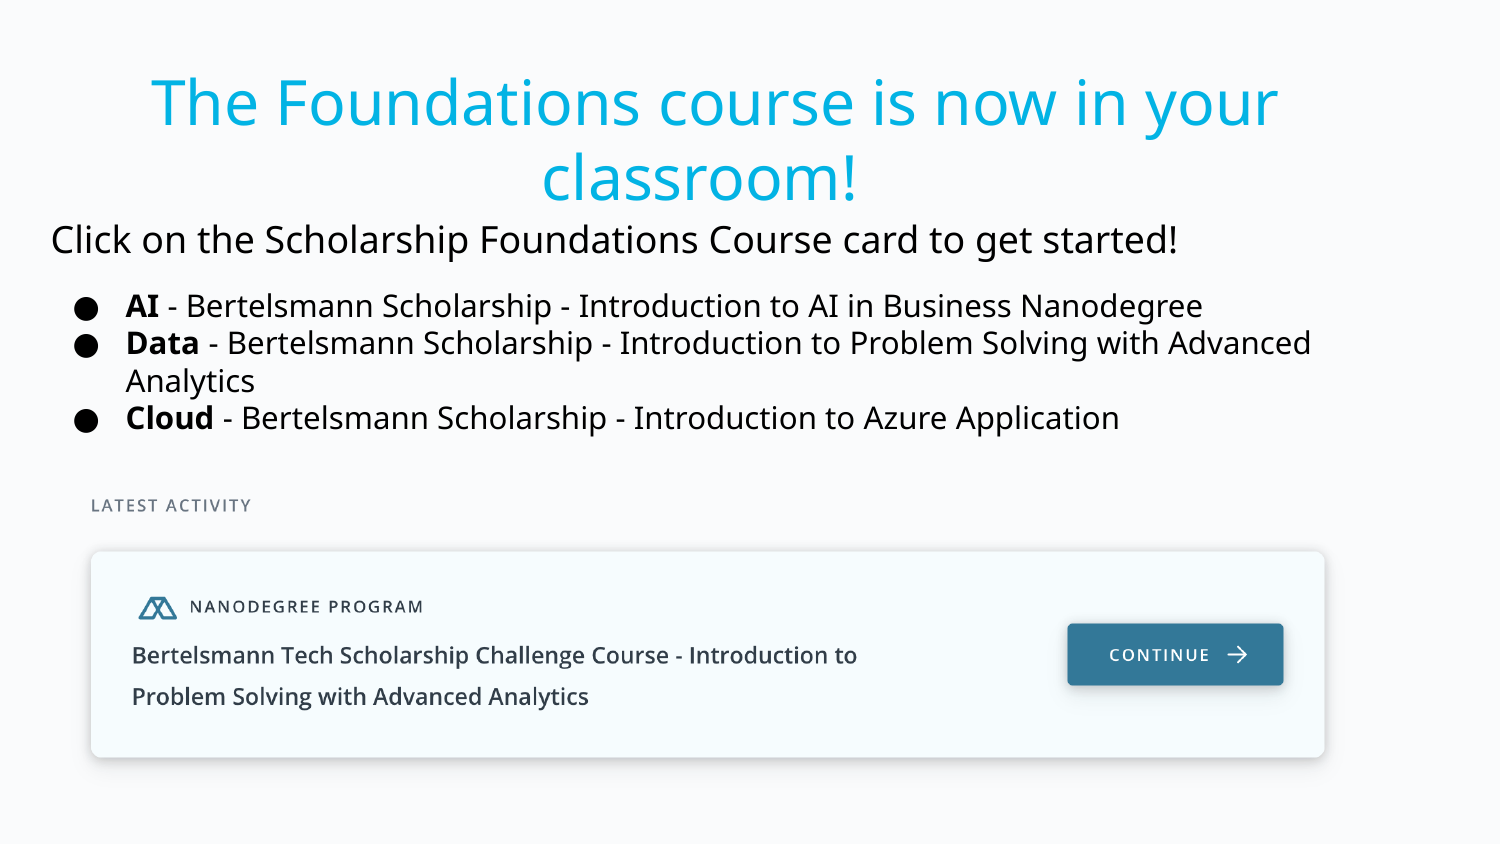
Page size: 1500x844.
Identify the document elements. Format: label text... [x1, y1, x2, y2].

text_box Click on the Scholarship Foundations Course card to get started! AI - Bertelsmann Scholarship - Introduction to AI in Business Nanodegree Data - Bertelsmann Scholarship - Introduction to Problem Solving with Advanced Analytics Cloud - Bertelsmann Scholarship - Introduction to Azure Application [35, 201, 1465, 446]
picture [24, 470, 1409, 819]
text_box The Foundations course is now in your classroom! [38, 47, 1394, 201]
